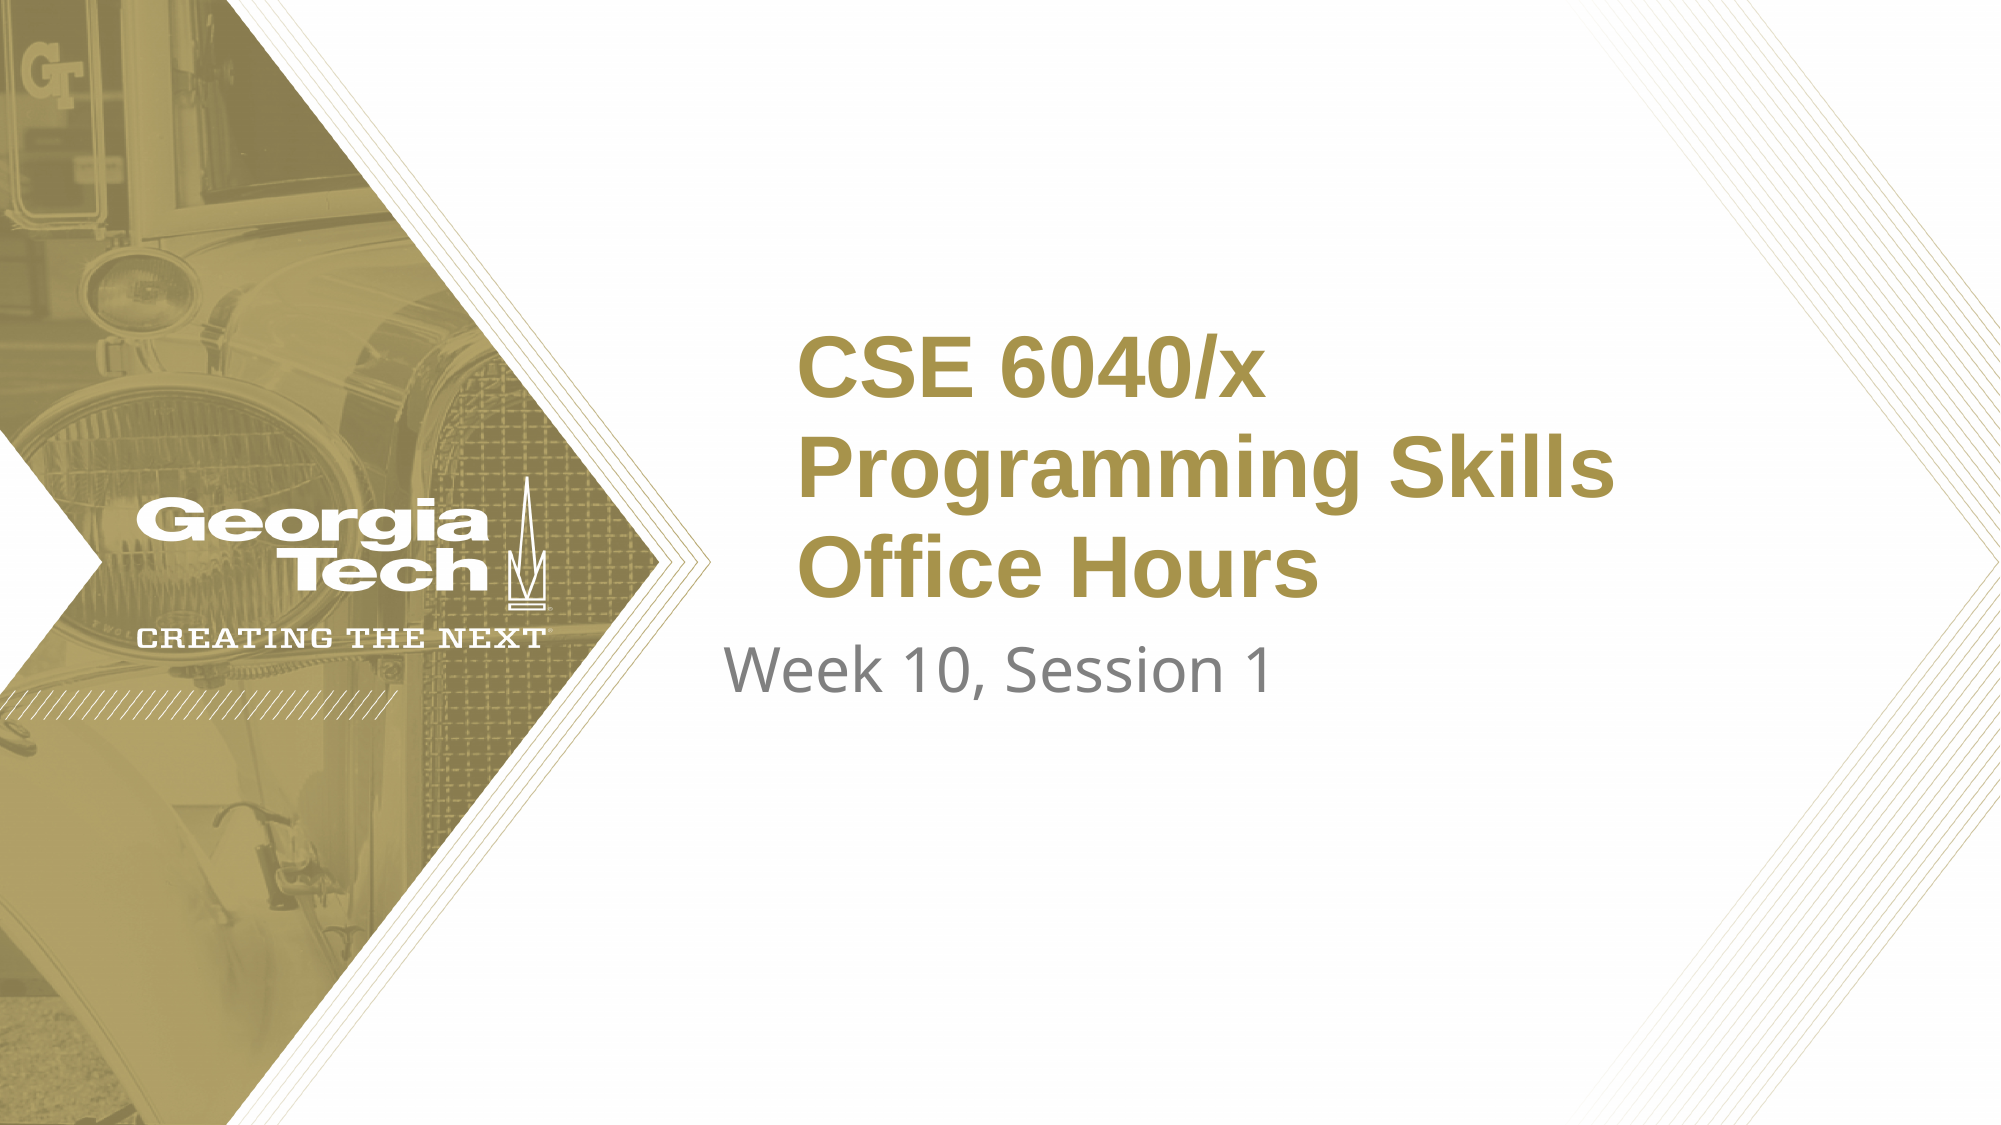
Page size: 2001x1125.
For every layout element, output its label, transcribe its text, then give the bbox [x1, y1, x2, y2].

picture [0, 0, 2001, 1125]
title CSE 6040/x Programming Skills Office Hours [781, 304, 1926, 623]
subtitle Week 10, Session 1 [708, 622, 1824, 899]
